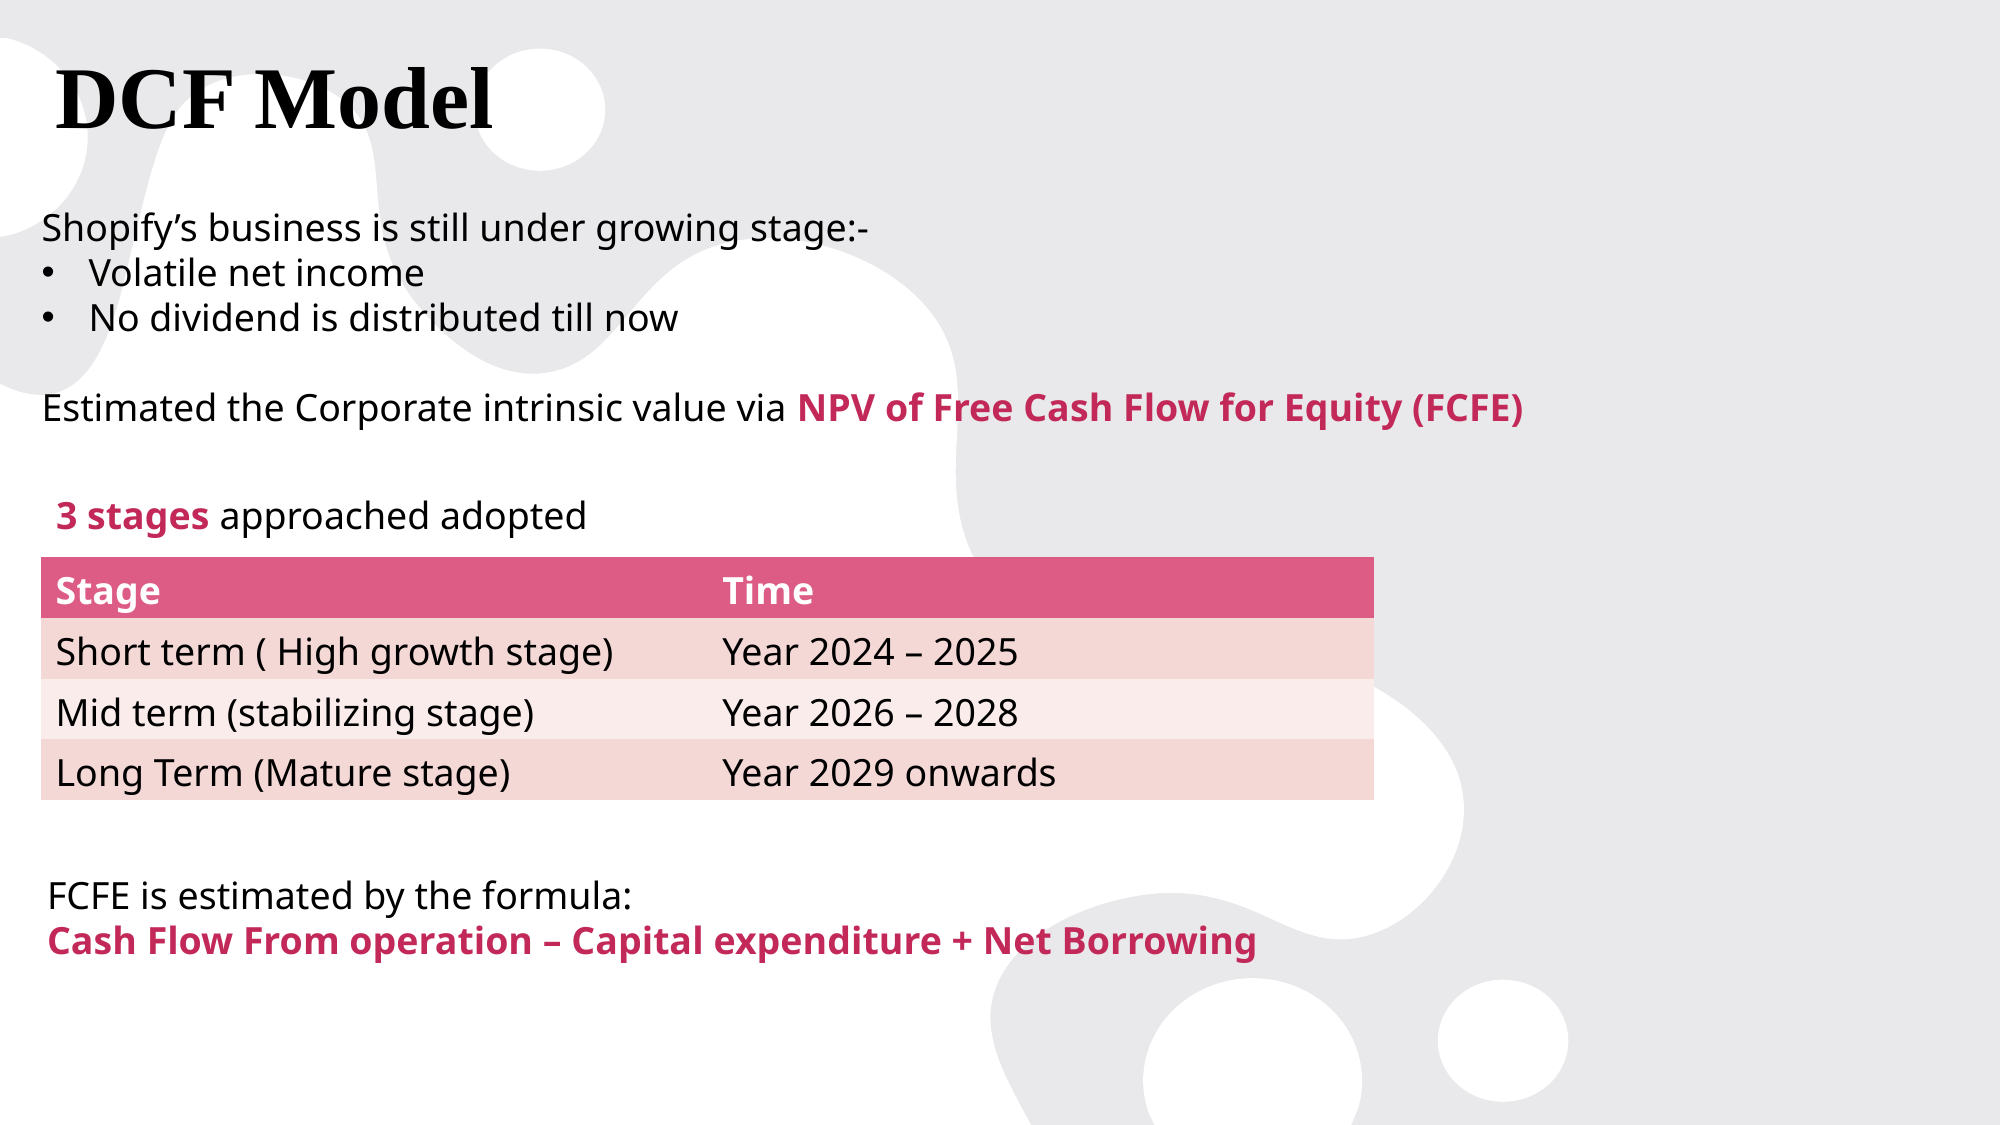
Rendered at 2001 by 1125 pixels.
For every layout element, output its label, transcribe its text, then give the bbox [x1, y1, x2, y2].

table_cell Long Term (Mature stage) [41, 739, 707, 800]
title DCF Model [40, 32, 790, 154]
table_cell Year 2024 – 2025 [707, 618, 1374, 679]
table_cell Year 2029 onwards [707, 739, 1374, 800]
table_cell Mid term (stabilizing stage) [41, 679, 707, 739]
text_box 3 stages approached adopted [41, 484, 603, 545]
text_box Shopify’s business is still under growing stage:- Volatile net income No dividend is distributed till now Estimated the Corporate intrinsic value via NPV of Free Cash Flow for Equity (FCFE) [26, 196, 1539, 437]
text_box FCFE is estimated by the formula: Cash Flow From operation – Capital expenditure + Net Borrowing [32, 864, 1274, 970]
table_cell Short term ( High growth stage) [41, 618, 707, 679]
table_header Time [707, 557, 1374, 618]
table_cell Year 2026 – 2028 [707, 679, 1374, 739]
table_header Stage [41, 557, 707, 618]
